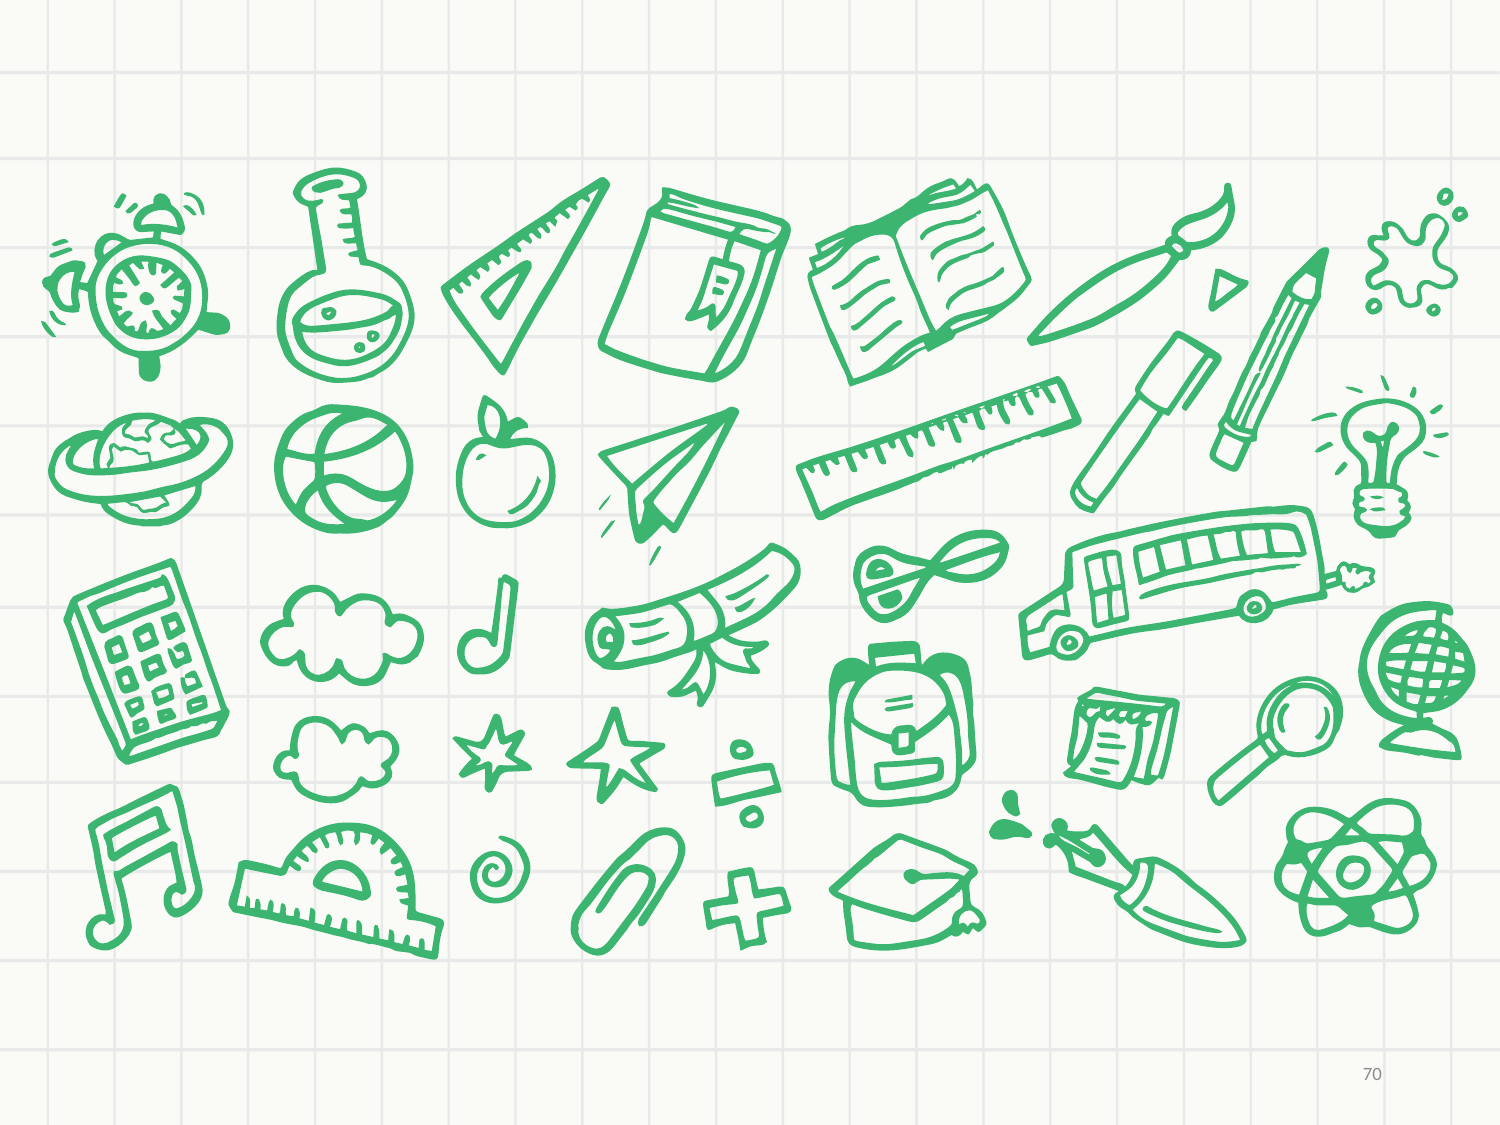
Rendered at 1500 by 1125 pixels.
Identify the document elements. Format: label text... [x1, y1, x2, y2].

text_box [1365, 213, 1458, 308]
text_box [85, 783, 203, 951]
text_box [1069, 330, 1222, 514]
text_box [1018, 505, 1376, 661]
text_box [1273, 798, 1437, 937]
text_box [63, 557, 230, 765]
text_box [1209, 247, 1330, 472]
text_box [703, 867, 792, 951]
text_box [570, 827, 686, 956]
text_box [1452, 206, 1469, 223]
text_box [440, 177, 611, 376]
text_box [260, 584, 424, 687]
text_box [1001, 789, 1021, 817]
text_box [228, 822, 445, 960]
text_box [1334, 461, 1348, 476]
text_box [566, 706, 666, 804]
text_box [828, 640, 977, 808]
text_box [729, 739, 754, 760]
text_box [853, 529, 1010, 624]
text_box [273, 716, 400, 804]
text_box [711, 762, 782, 807]
text_box [1422, 451, 1440, 458]
text_box [739, 804, 764, 829]
text_box [828, 833, 987, 951]
text_box [48, 412, 234, 527]
text_box [1340, 398, 1427, 539]
text_box [456, 574, 519, 675]
text_box [274, 404, 414, 534]
text_box [649, 546, 662, 566]
text_box [807, 178, 1032, 387]
text_box [1208, 268, 1249, 312]
text_box [1409, 386, 1417, 398]
text_box [1062, 686, 1180, 790]
text_box [276, 167, 415, 383]
text_box [1426, 303, 1441, 317]
text_box [1345, 386, 1364, 394]
text_box [989, 819, 1033, 840]
text_box [1365, 297, 1383, 315]
text_box [584, 542, 801, 708]
text_box [597, 406, 740, 544]
text_box [1380, 374, 1390, 392]
text_box [795, 376, 1082, 521]
text_box [597, 187, 792, 383]
text_box [455, 395, 556, 529]
text_box [1026, 182, 1235, 346]
text_box [1429, 404, 1444, 415]
text_box [1042, 817, 1247, 949]
text_box [42, 193, 231, 382]
text_box [469, 835, 531, 904]
text_box [1207, 676, 1344, 807]
text_box [1311, 412, 1338, 422]
text_box [452, 713, 533, 793]
text_box [1314, 441, 1334, 453]
text_box [1436, 187, 1454, 206]
text_box [183, 192, 205, 216]
text_box [1433, 432, 1449, 439]
text_box [41, 321, 57, 338]
text_box [1358, 601, 1476, 761]
slide_number 70 [1059, 1042, 1397, 1103]
